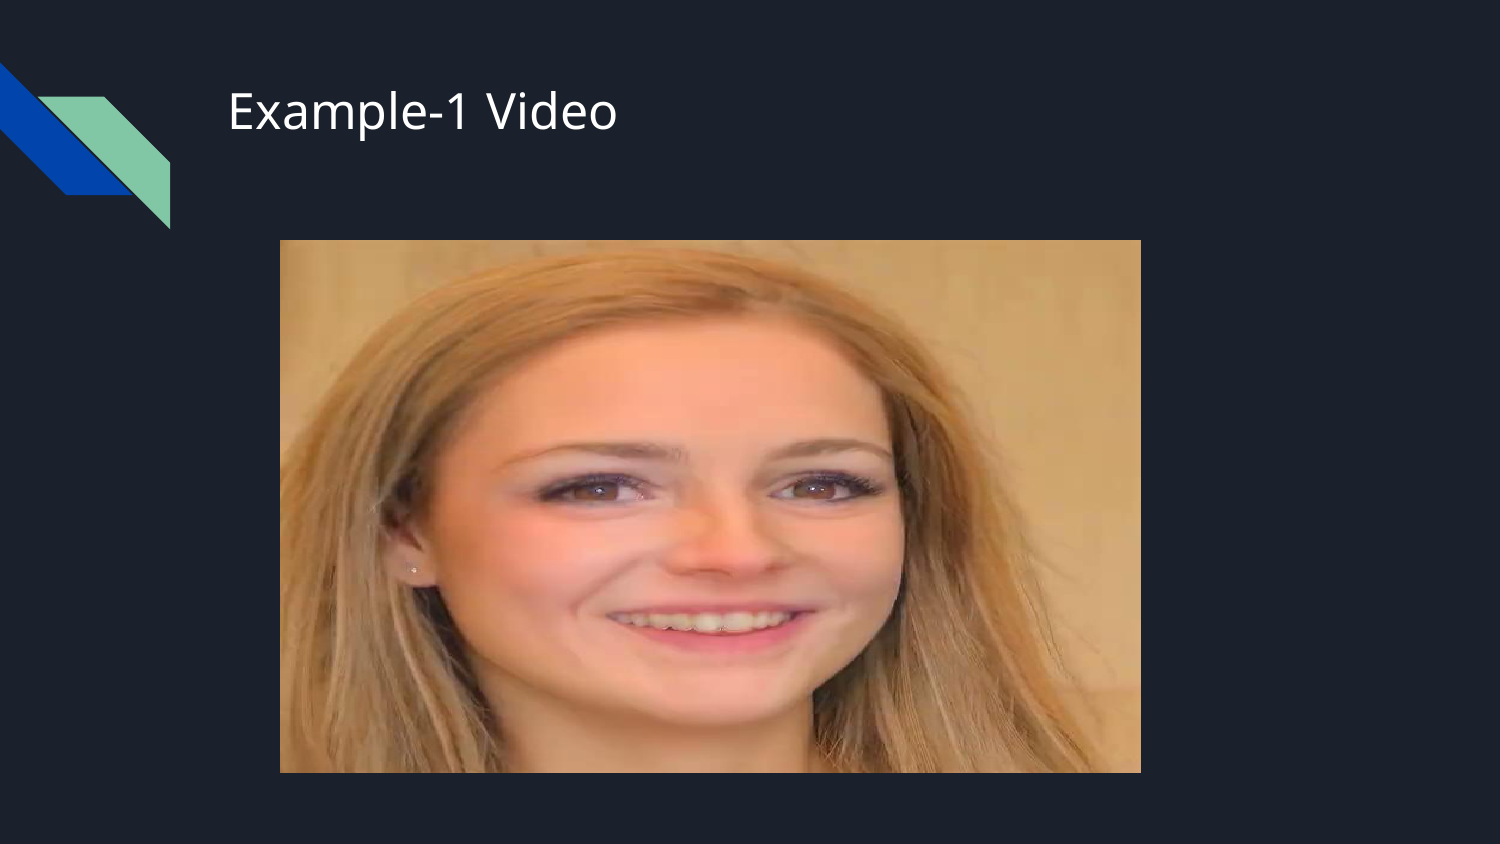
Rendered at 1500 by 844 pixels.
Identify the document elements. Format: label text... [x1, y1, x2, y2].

title Example-1 Video [212, 64, 1368, 215]
picture [280, 239, 1141, 773]
